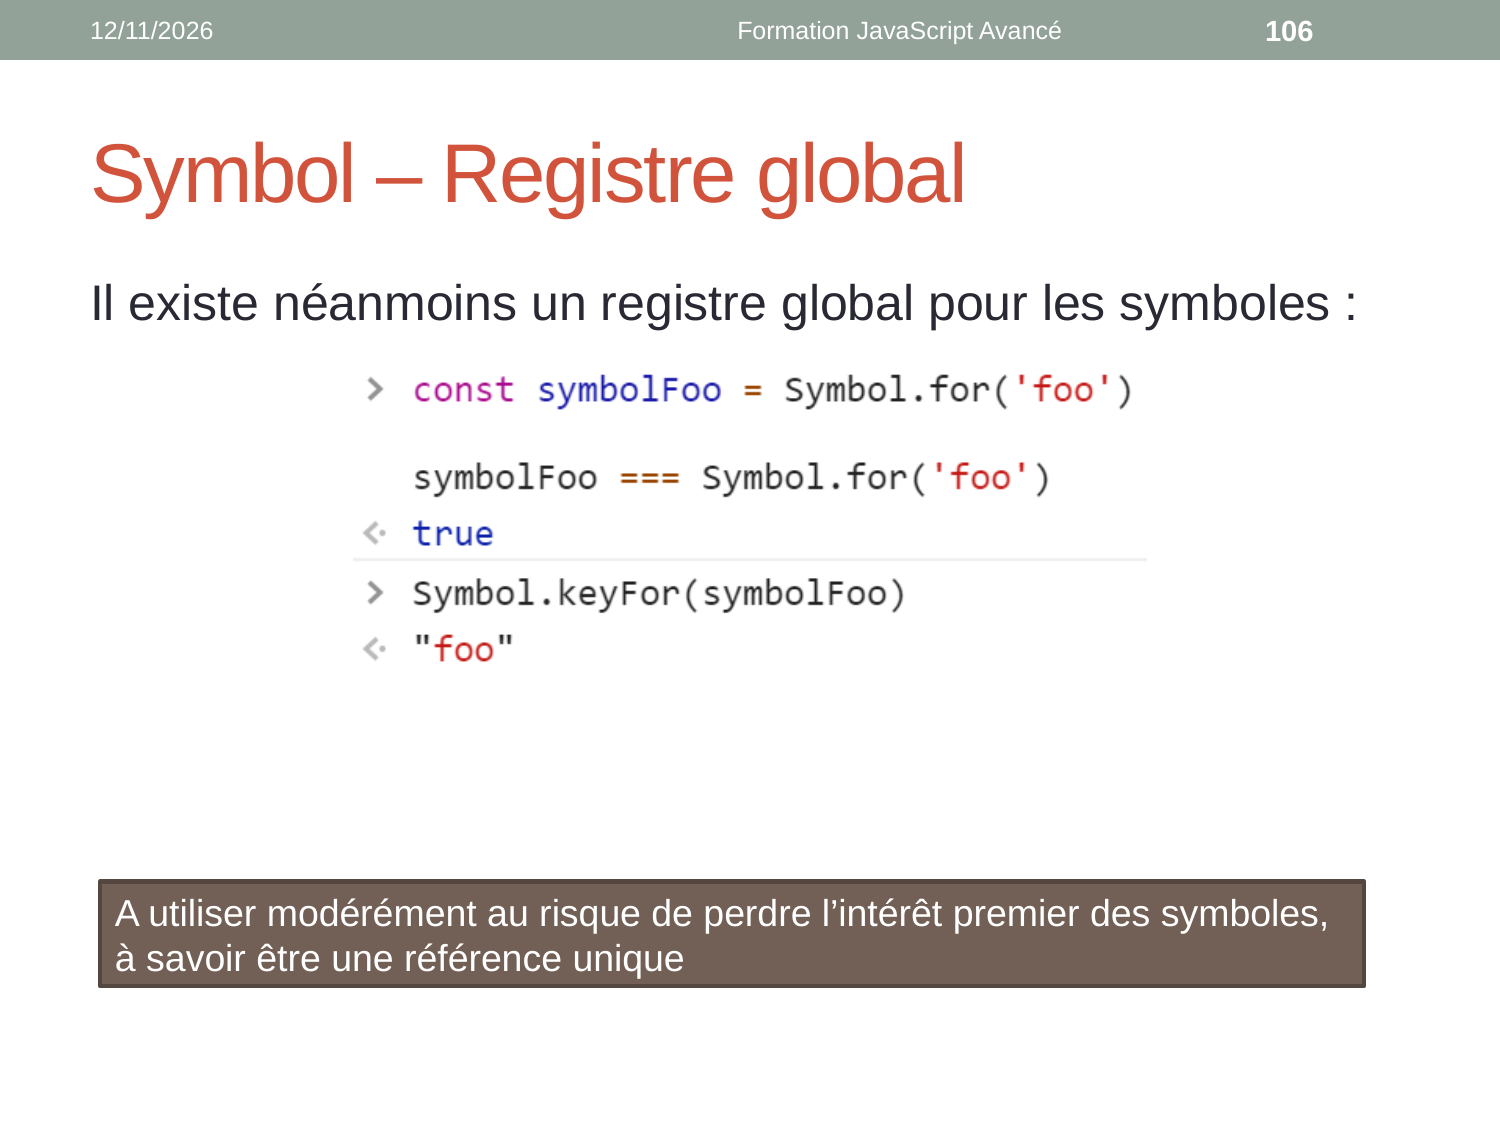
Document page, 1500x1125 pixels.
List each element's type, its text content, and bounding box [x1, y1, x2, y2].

list Il existe néanmoins un registre global pour les symboles : [75, 262, 1425, 764]
slide_number 106 [1250, 3, 1425, 57]
picture [353, 361, 1147, 672]
footer Formation JavaScript Avancé [562, 3, 1238, 57]
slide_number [75, 3, 550, 57]
text_box A utiliser modérément au risque de perdre l’intérêt premier des symboles, à savoir être une référence unique [98, 879, 1366, 988]
title Symbol – Registre global [75, 87, 1425, 250]
